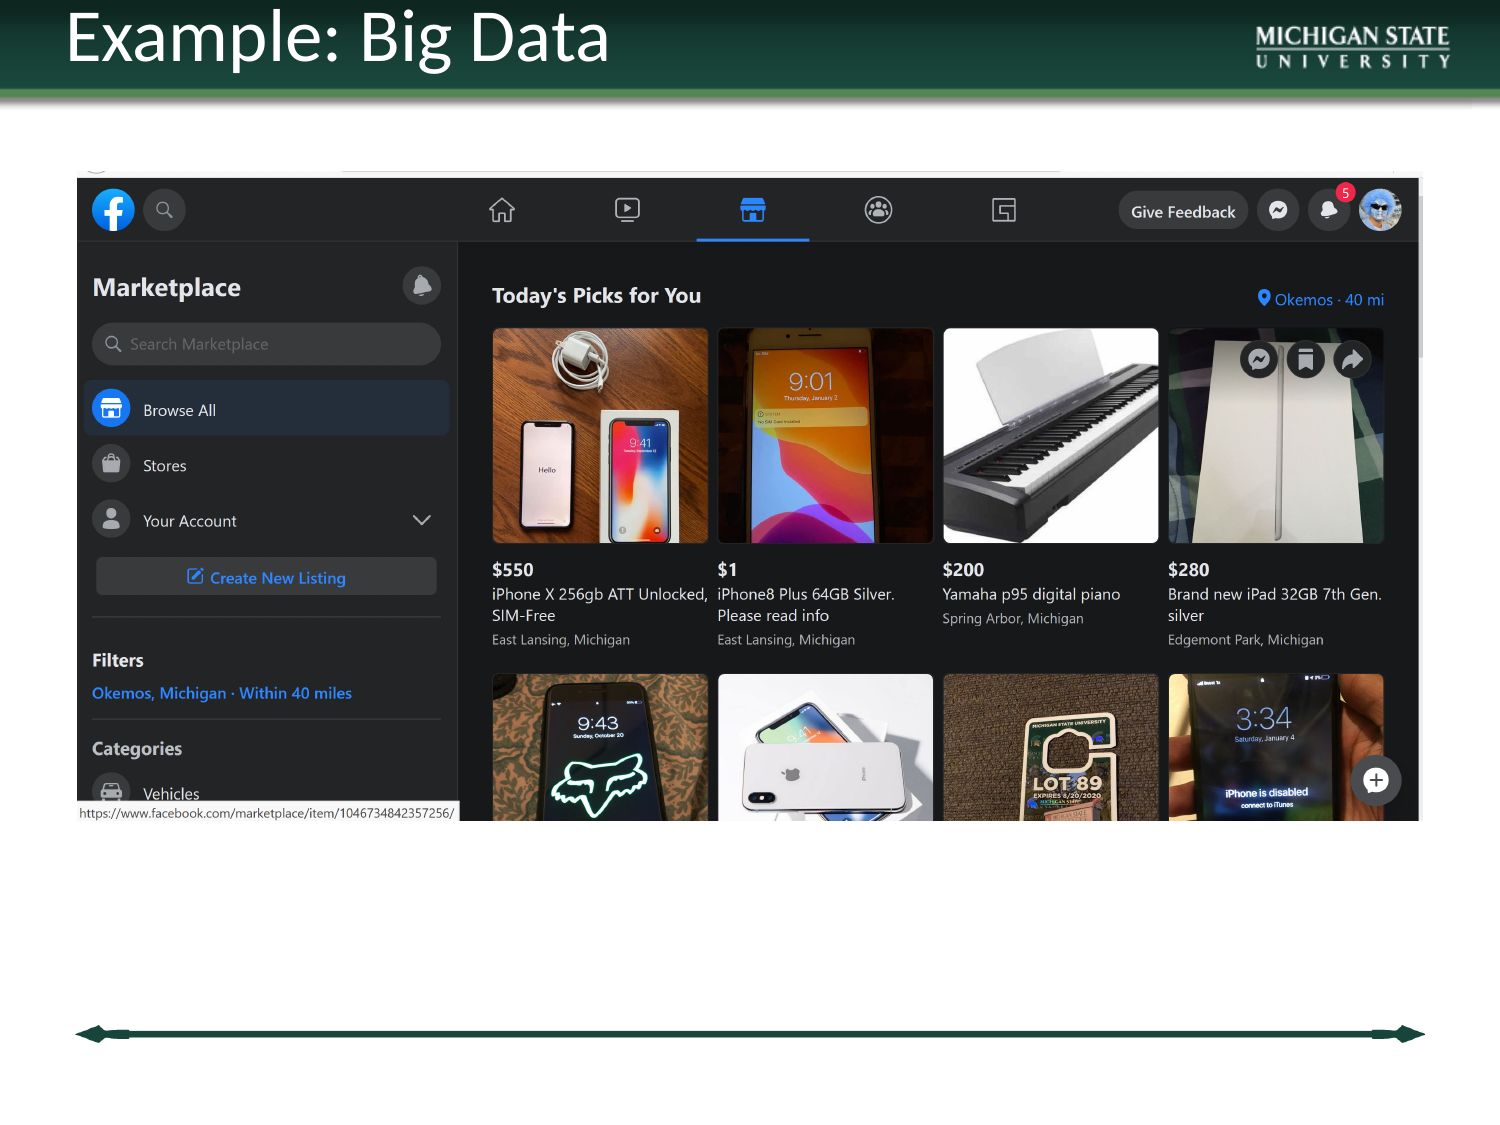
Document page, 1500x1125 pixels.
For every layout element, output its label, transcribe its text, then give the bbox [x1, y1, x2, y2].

picture [0, 0, 1500, 110]
picture [75, 1025, 1425, 1043]
text_box Example: Big Data [49, 0, 1413, 84]
picture [76, 171, 1424, 822]
